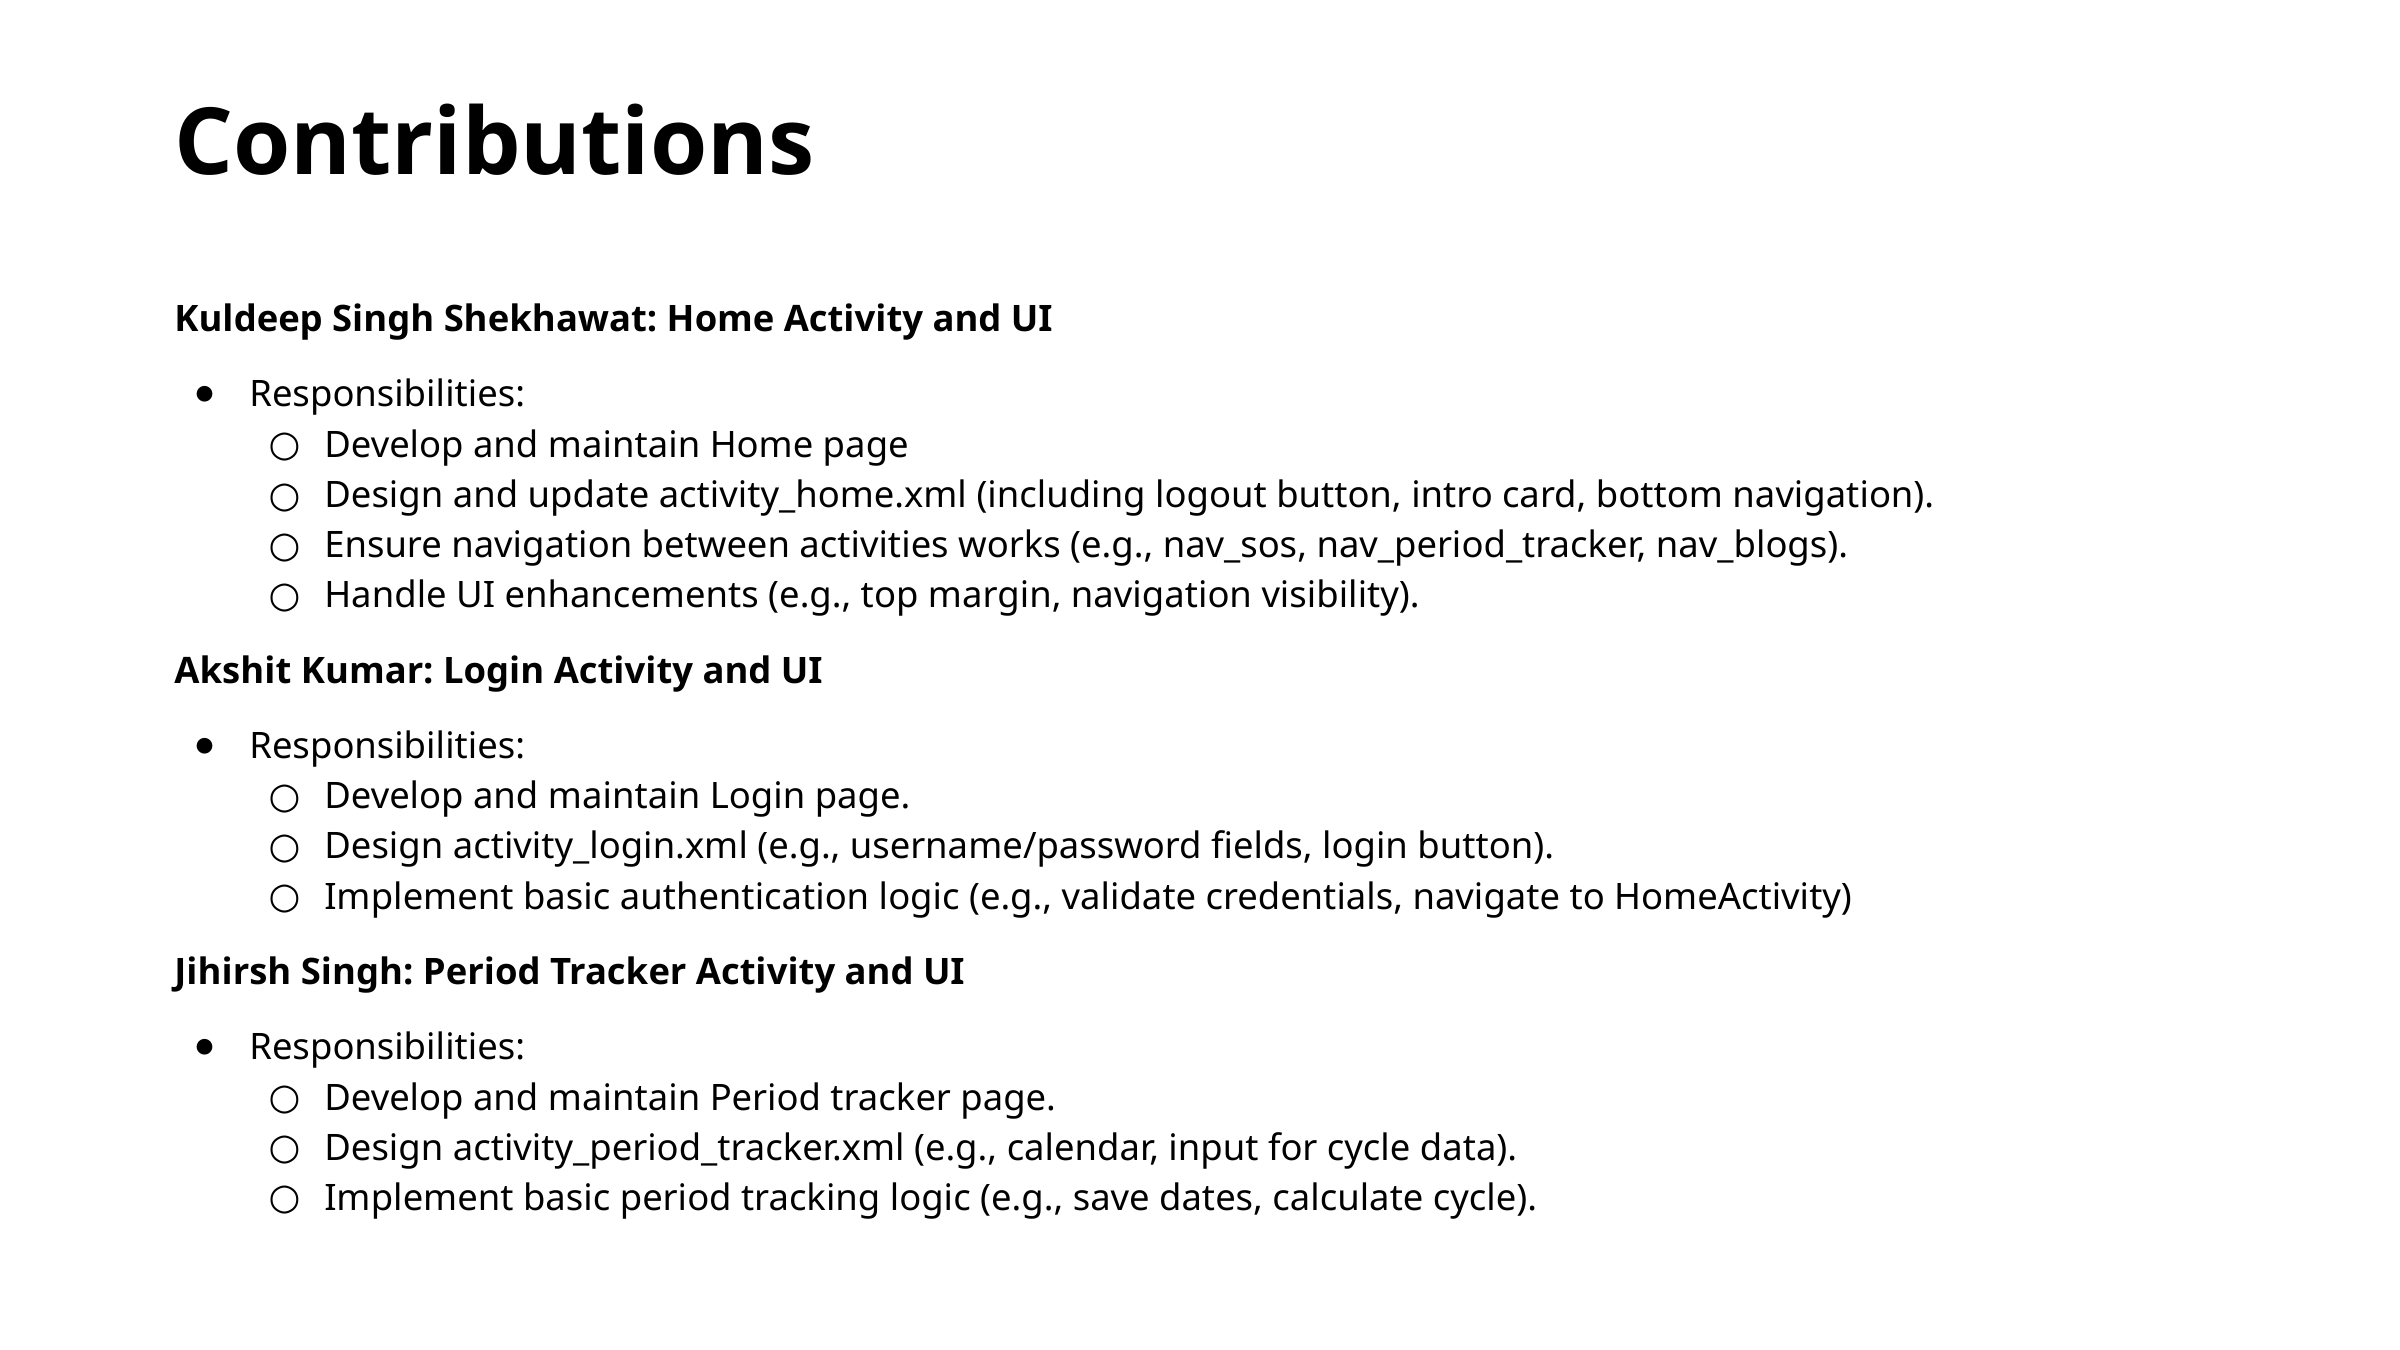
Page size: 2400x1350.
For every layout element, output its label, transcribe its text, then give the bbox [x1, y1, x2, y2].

text_box Kuldeep Singh Shekhawat: Home Activity and UI Responsibilities: Develop and maintain Home page Design and update activity_home.xml (including logout button, intro card, bottom navigation). Ensure navigation between activities works (e.g., nav_sos, nav_period_tracker, nav_blogs). Handle UI enhancements (e.g., top margin, navigation visibility). Akshit Kumar: Login Activity and UI Responsibilities: Develop and maintain Login page. Design activity_login.xml (e.g., username/password fields, login button). Implement basic authentication logic (e.g., validate credentials, navigate to HomeActivity) Jihirsh Singh: Period Tracker Activity and UI Responsibilities: Develop and maintain Period tracker page. Design activity_period_tracker.xml (e.g., calendar, input for cycle data). Implement basic period tracking logic (e.g., save dates, calculate cycle). [159, 273, 1988, 1265]
text_box Contributions [159, 66, 880, 165]
